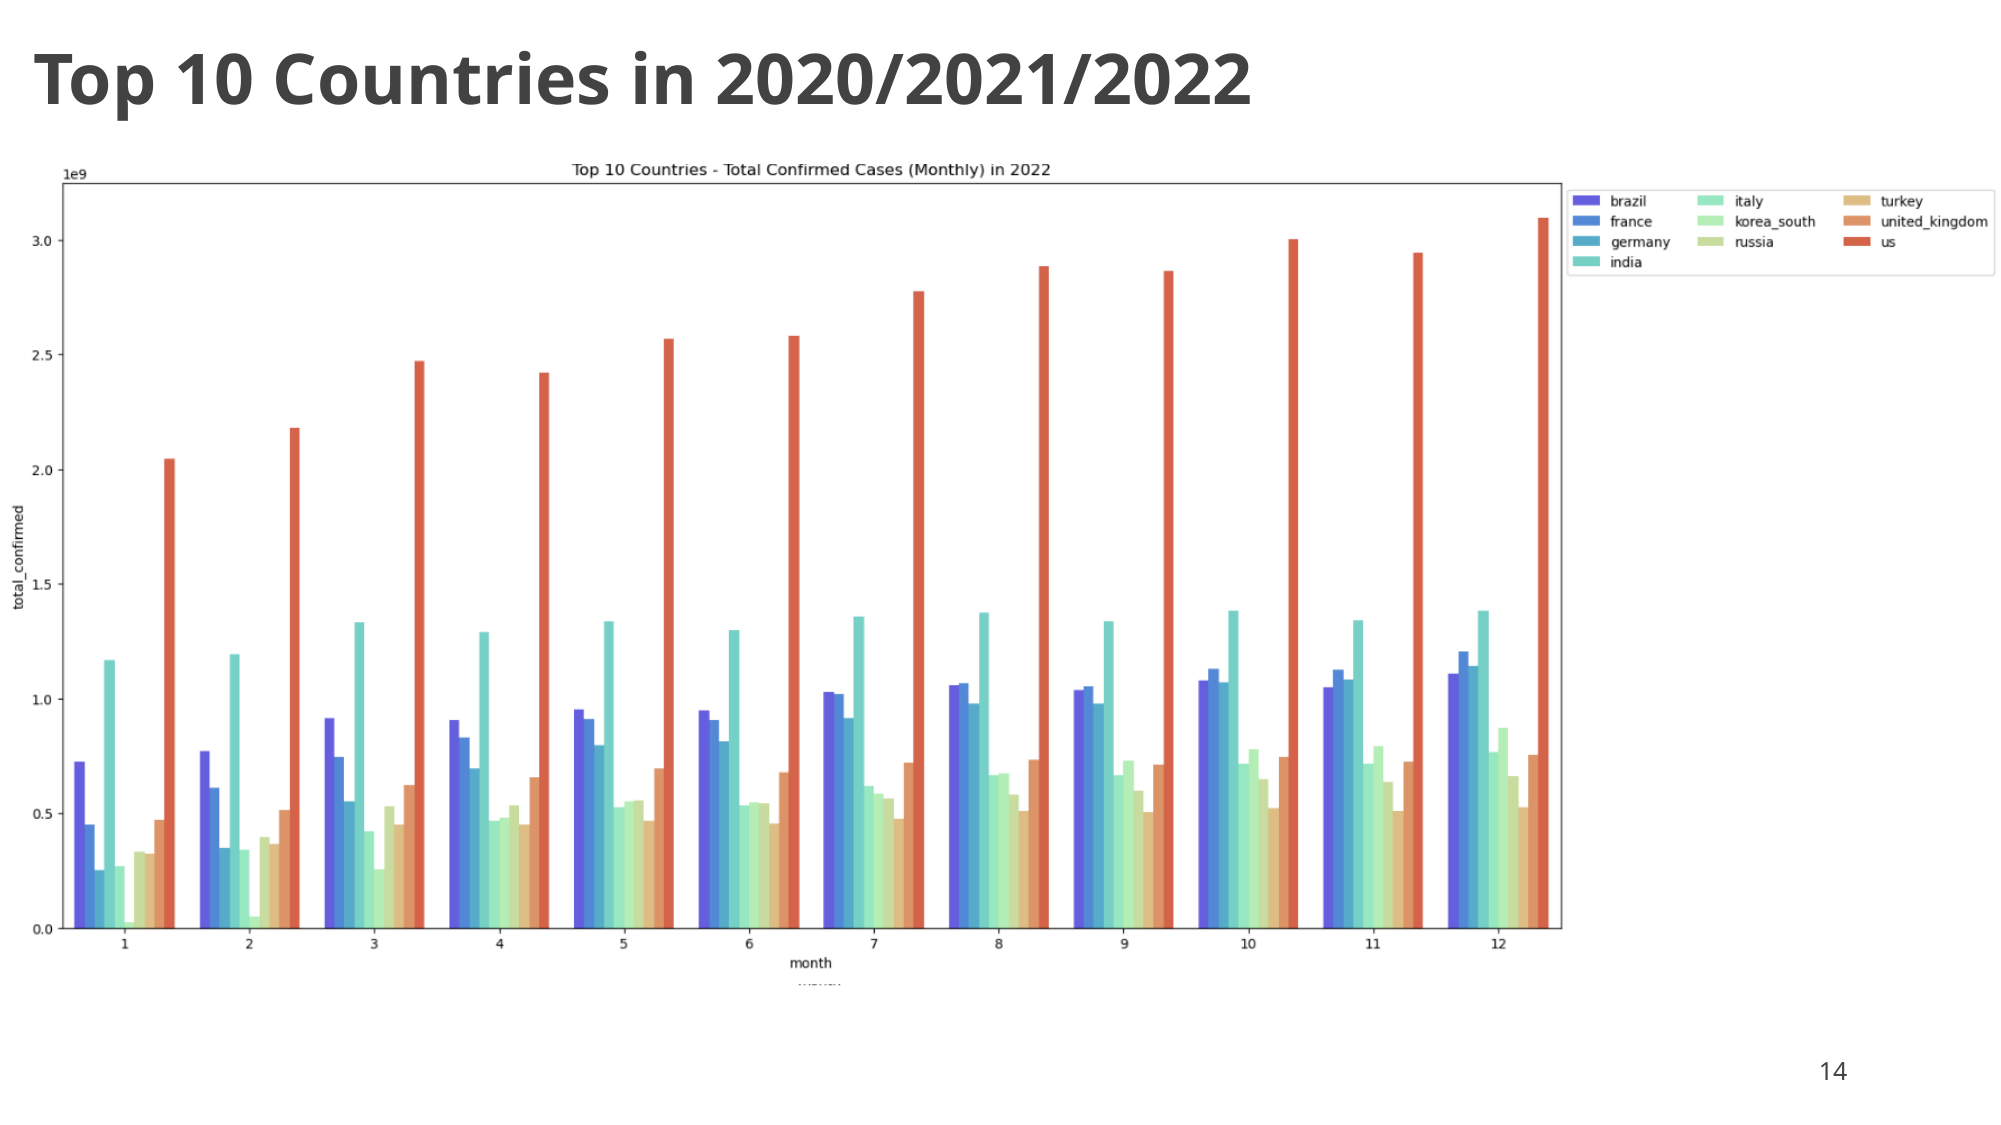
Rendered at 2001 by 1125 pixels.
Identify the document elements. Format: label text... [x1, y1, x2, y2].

slide_number ‹#› [1412, 1042, 1863, 1103]
picture [0, 154, 2000, 1009]
title Top 10 Countries in 2020/2021/2022 [0, 0, 1301, 154]
